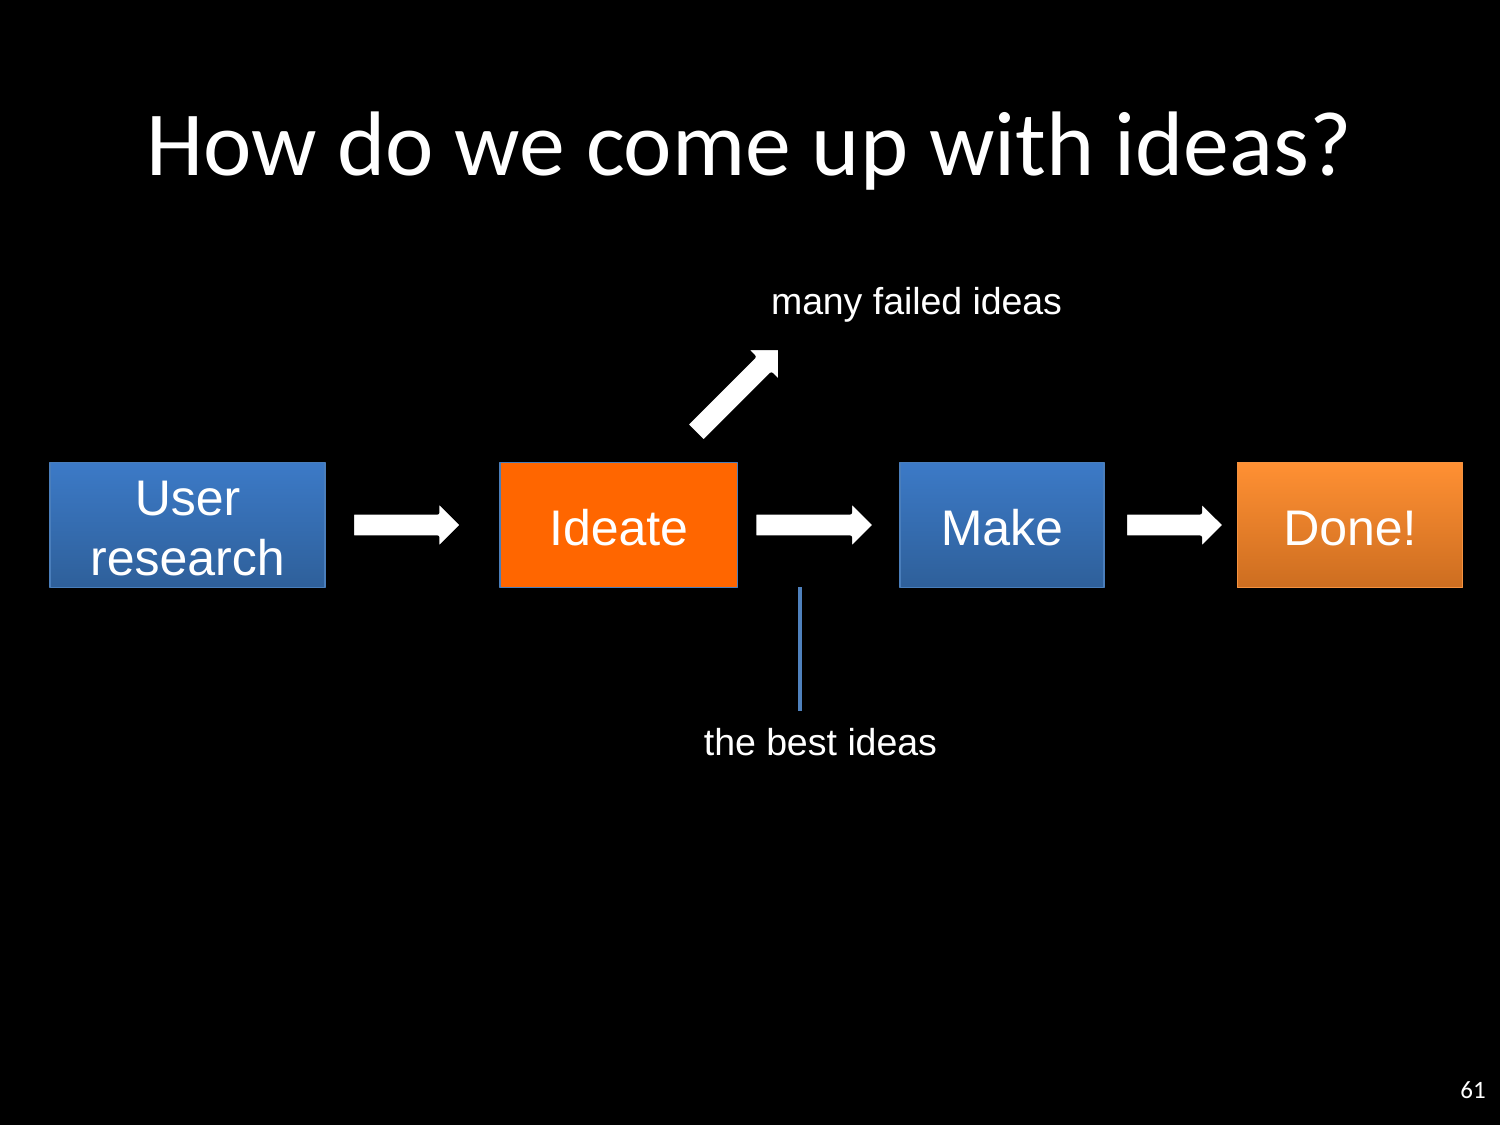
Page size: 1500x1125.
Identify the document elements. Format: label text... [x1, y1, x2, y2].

text_box User research [49, 462, 326, 588]
text_box the best ideas [689, 711, 952, 771]
text_box [752, 498, 878, 552]
text_box Ideate [499, 462, 738, 588]
text_box [683, 345, 783, 445]
slide_number 61 [1437, 1062, 1500, 1116]
text_box many failed ideas [756, 269, 1077, 330]
text_box Make [899, 462, 1105, 588]
text_box [349, 498, 465, 552]
text_box Done! [1237, 462, 1463, 588]
text_box [1122, 498, 1228, 552]
title How do we come up with ideas? [75, 45, 1425, 233]
